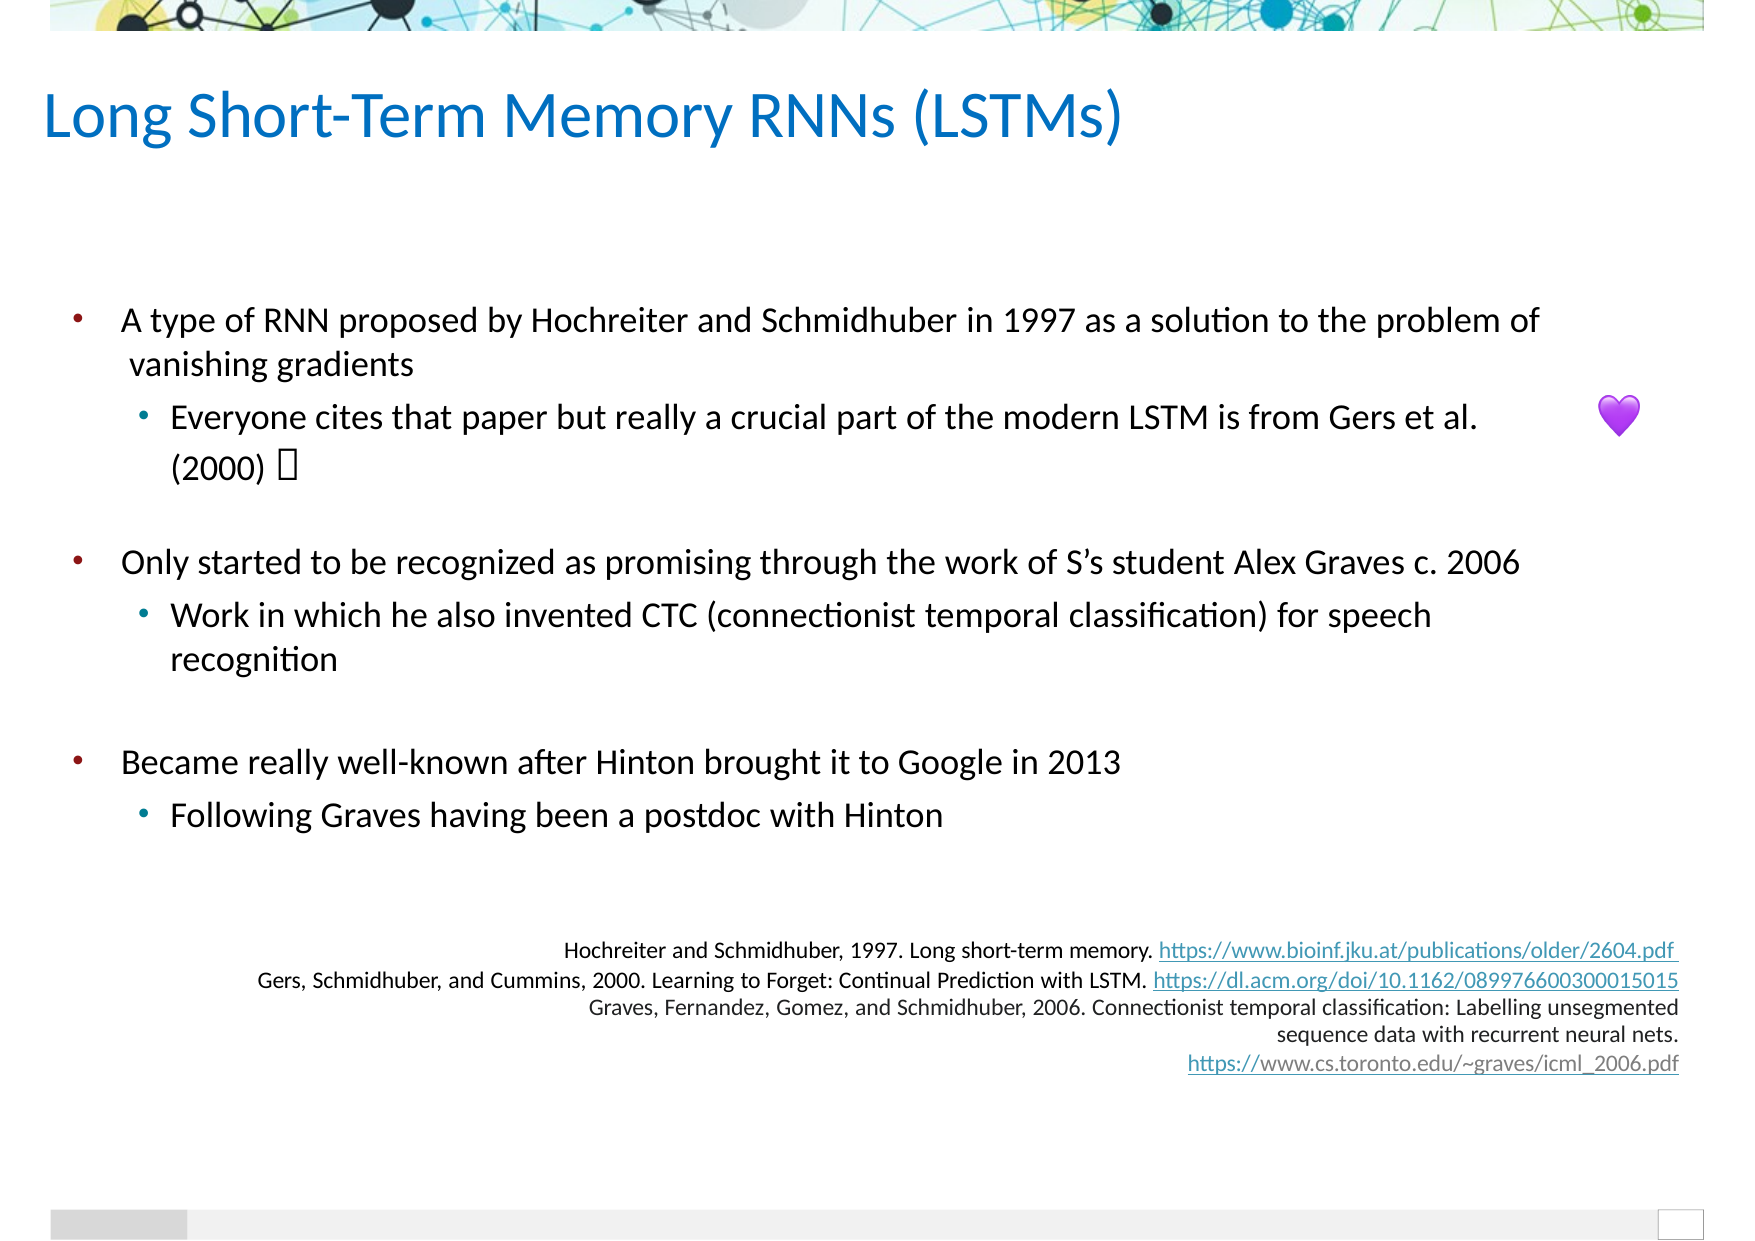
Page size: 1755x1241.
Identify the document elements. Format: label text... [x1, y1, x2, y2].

text_box Hochreiter and Schmidhuber, 1997. Long short-term memory. https://www.bioinf.jku.at/publications/older/2604.pdf Gers, Schmidhuber, and Cummins, 2000. Learning to Forget: Continual Prediction with LSTM. https://dl.acm.org/doi/10.1162/089976600300015015 Graves, Fernandez, Gomez, and Schmidhuber, 2006. Connectionist temporal classification: Labelling unsegmented sequence data with recurrent neural nets. https://www.cs.toronto.edu/~graves/icml_2006.pdf [164, 933, 1680, 1077]
text_box Long Short-Term Memory RNNs (LSTMs) [43, 70, 1615, 151]
picture [1598, 394, 1641, 437]
picture [50, 0, 1704, 31]
text_box A type of RNN proposed by Hochreiter and Schmidhuber in 1997 as a solution to the problem of vanishing gradients Everyone cites that paper but really a crucial part of the modern LSTM is from Gers et al. (2000) 💜 Only started to be recognized as promising through the work of S’s student Alex Graves c. 2006 Work in which he also invented CTC (connectionist temporal classification) for speech recognition Became really well-known after Hinton brought it to Google in 2013 Following Graves having been a postdoc with Hinton [69, 294, 1644, 835]
